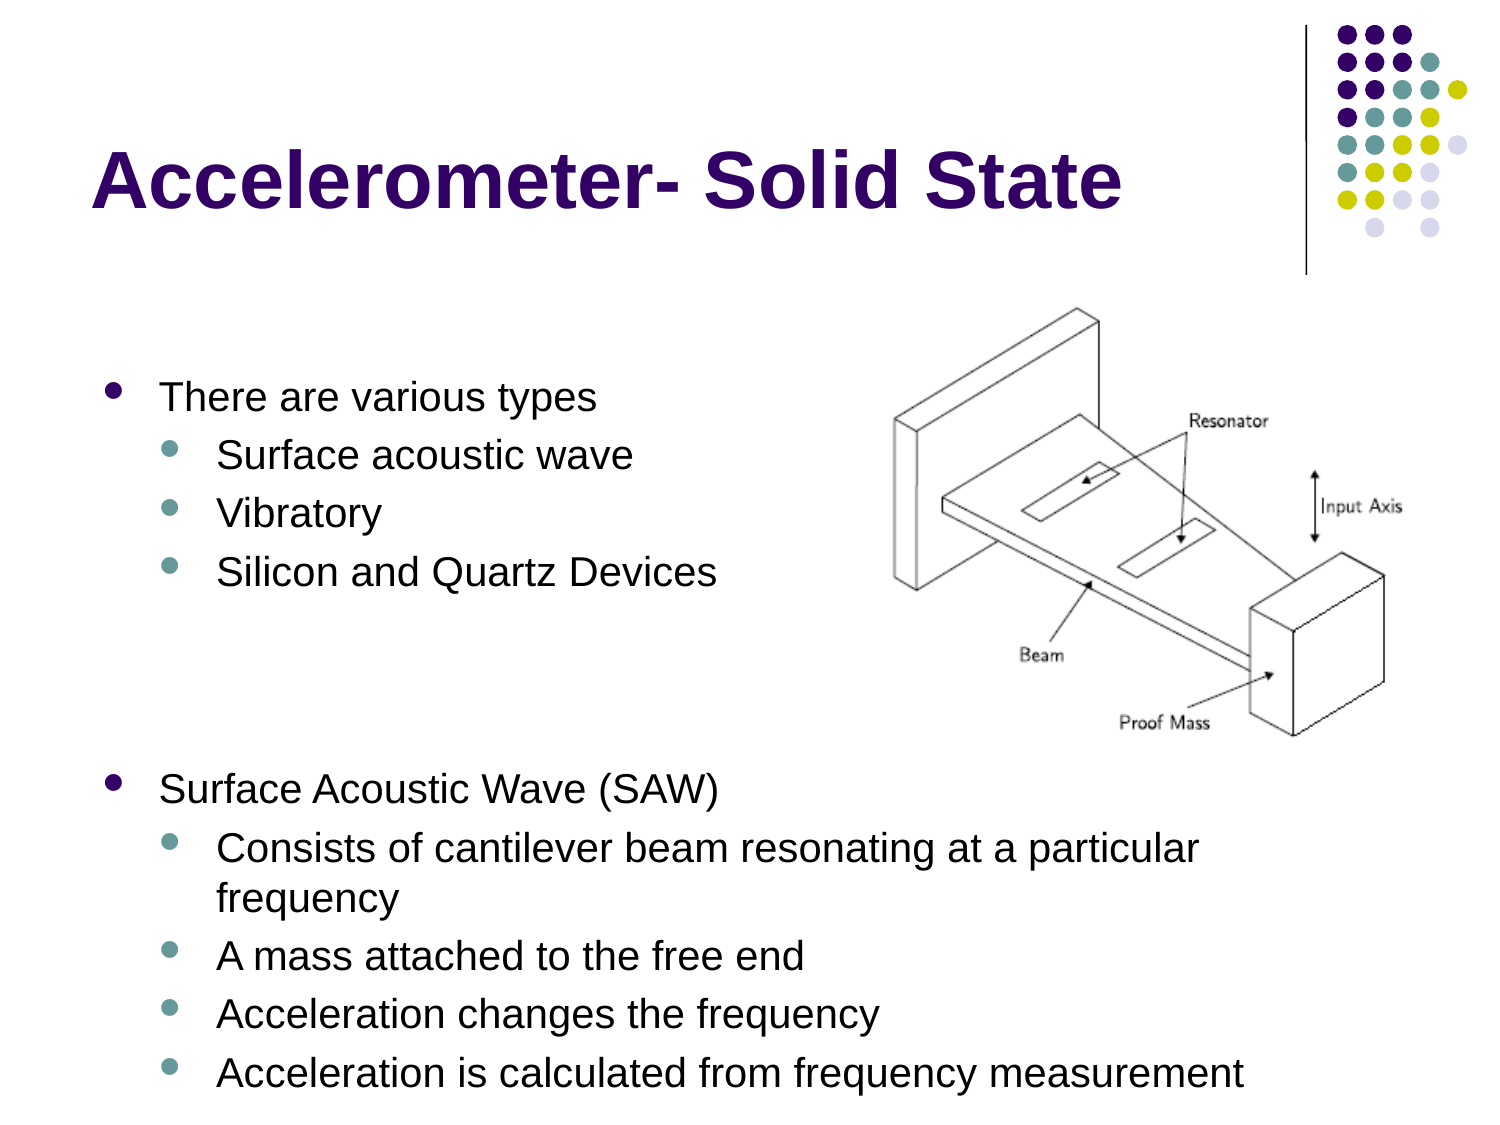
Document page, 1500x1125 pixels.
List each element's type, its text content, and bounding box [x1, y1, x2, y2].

picture [887, 299, 1407, 741]
list There are various types Surface acoustic wave Vibratory Silicon and Quartz Devices Surface Acoustic Wave (SAW) Consists of cantilever beam resonating at a particular frequency A mass attached to the free end Acceleration changes the frequency Acceleration is calculated from frequency measurement [87, 362, 1363, 1113]
title Accelerometer- Solid State [75, 20, 1313, 233]
